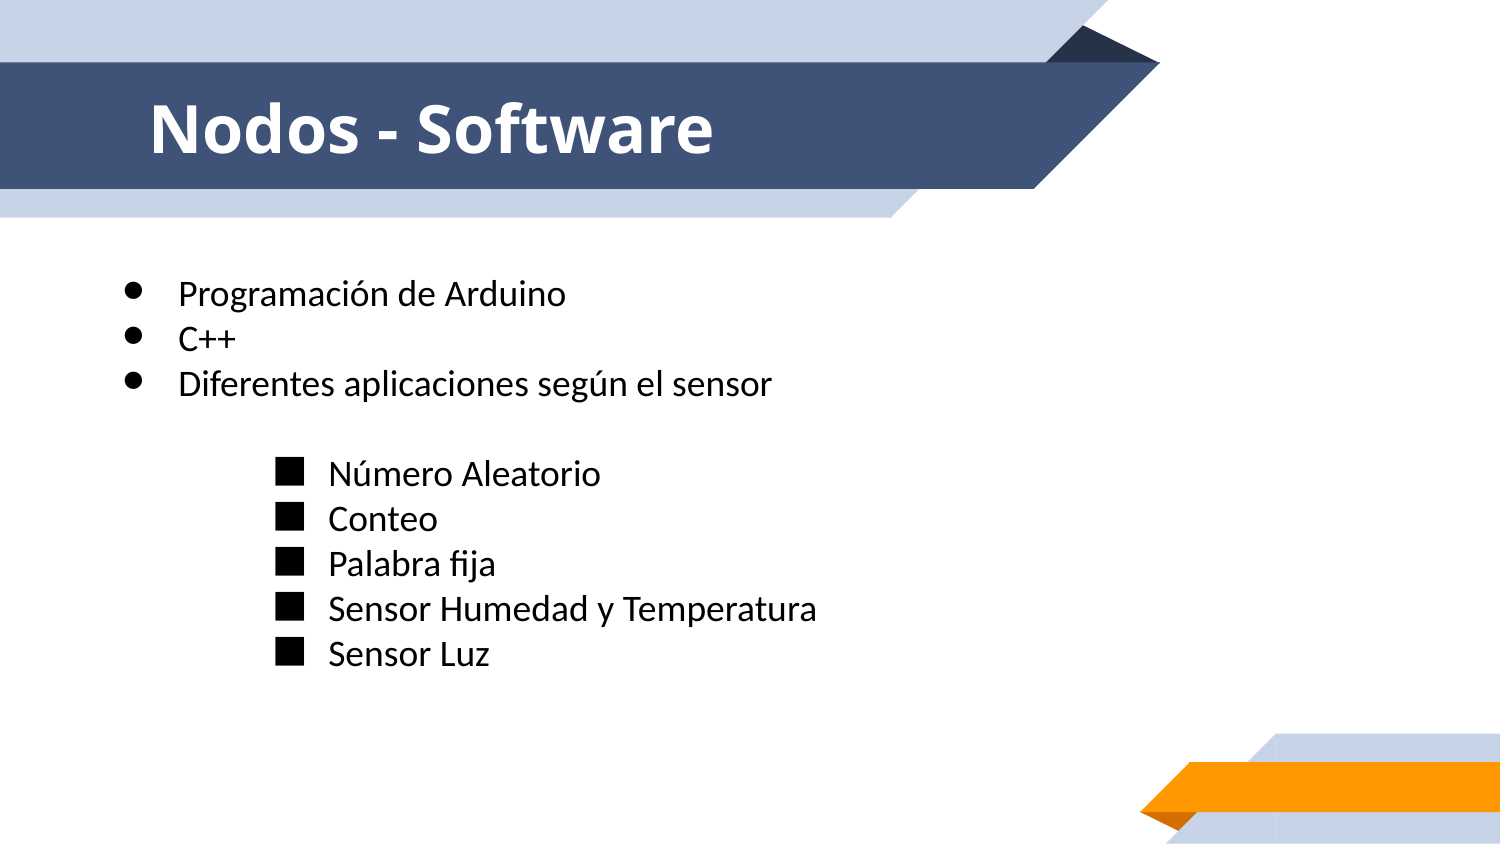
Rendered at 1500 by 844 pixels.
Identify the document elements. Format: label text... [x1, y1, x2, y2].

title Nodos - Software [133, 64, 997, 190]
text_box Programación de Arduino C++ Diferentes aplicaciones según el sensor Número Aleatorio Conteo Palabra fija Sensor Humedad y Temperatura Sensor Luz [88, 254, 1160, 744]
